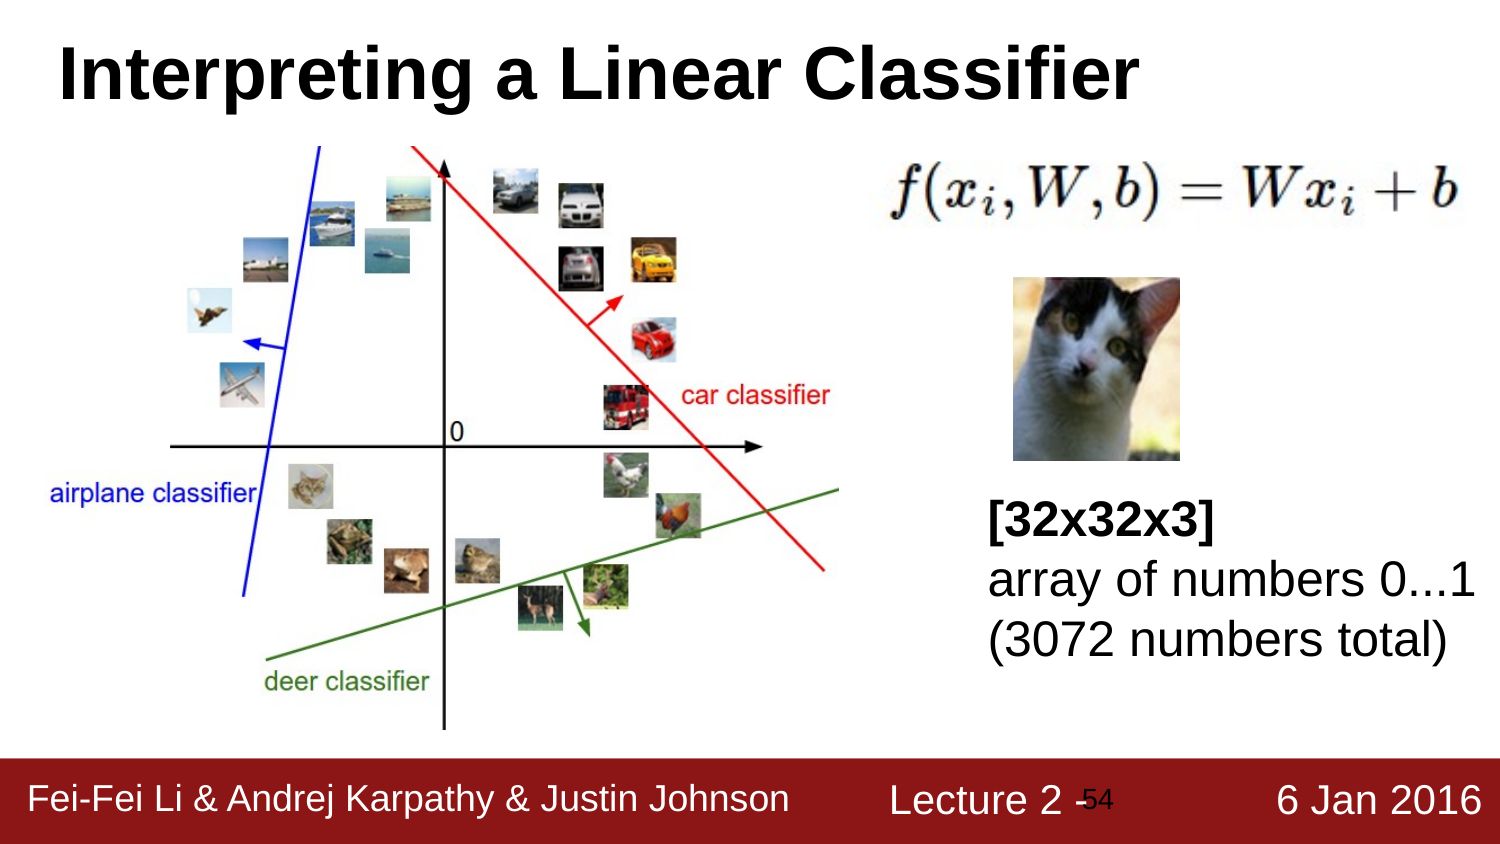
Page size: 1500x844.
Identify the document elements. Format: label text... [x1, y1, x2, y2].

picture [43, 146, 840, 730]
text_box Interpreting a Linear Classifier [43, 0, 1394, 130]
picture [868, 128, 1483, 250]
text_box [32x32x3] array of numbers 0...1 (3072 numbers total) [972, 471, 1500, 523]
slide_number ‹#› [1066, 765, 1157, 831]
picture [1013, 277, 1180, 461]
